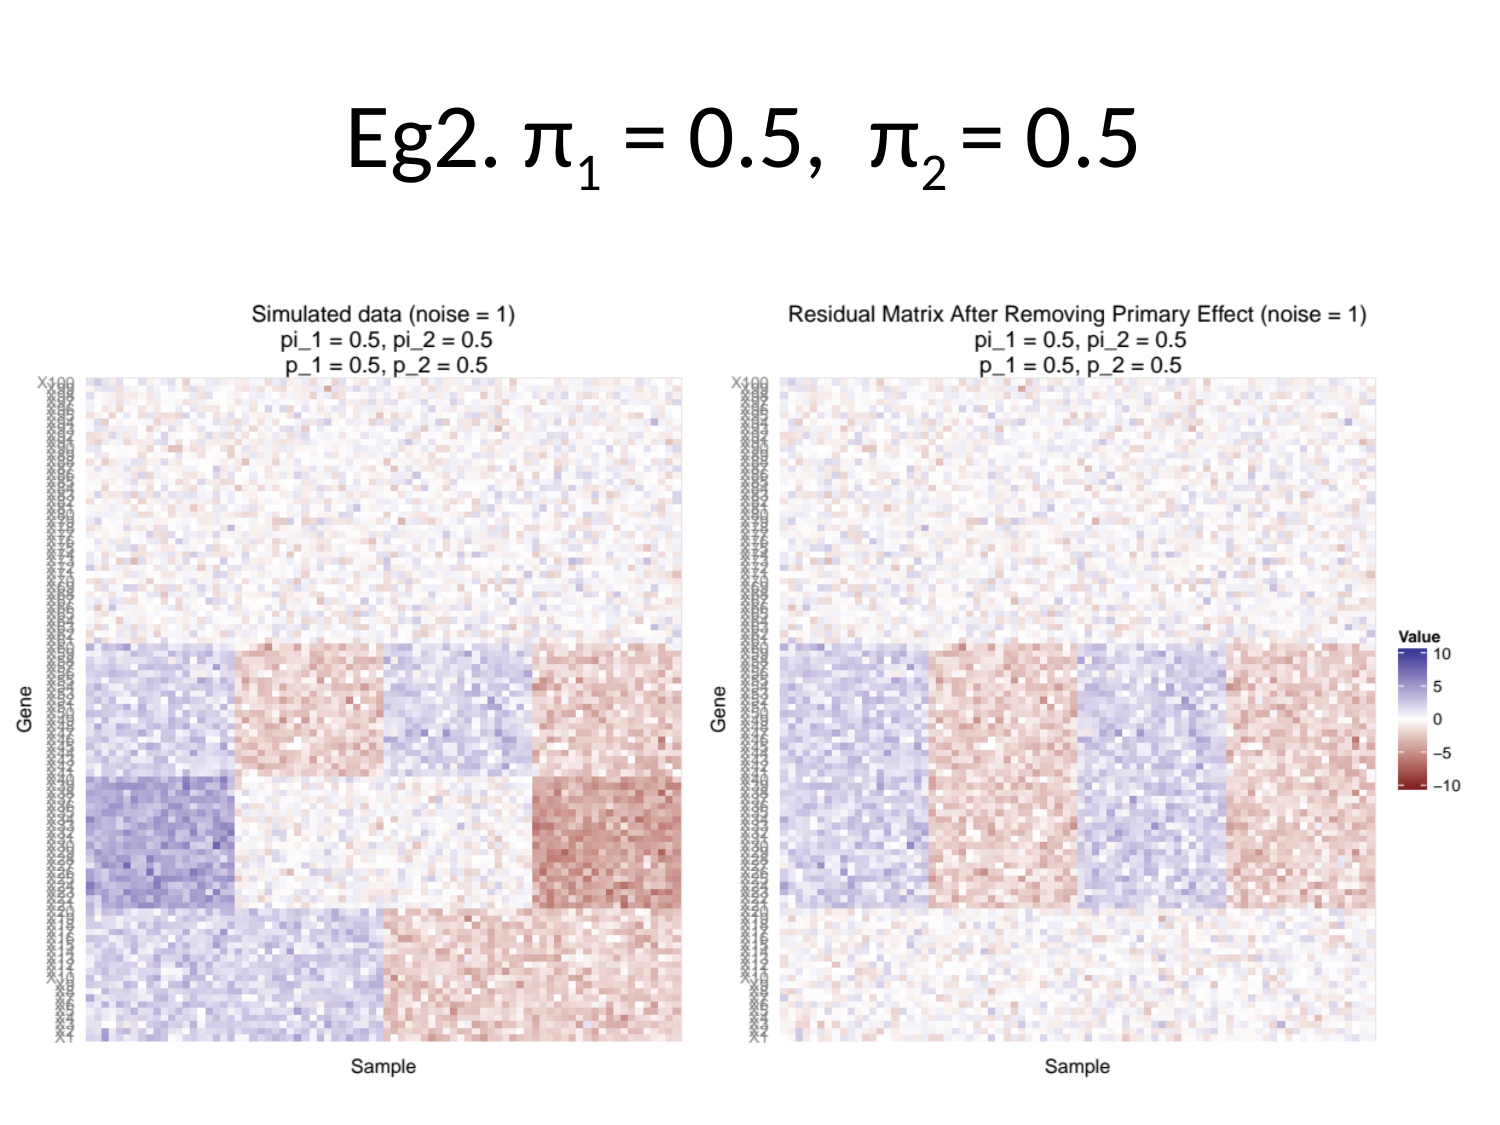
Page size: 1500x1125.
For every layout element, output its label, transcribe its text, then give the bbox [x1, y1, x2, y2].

title Eg2. π1 = 0.5, π2 = 0.5 [75, 45, 1425, 233]
picture [0, 277, 1500, 1088]
